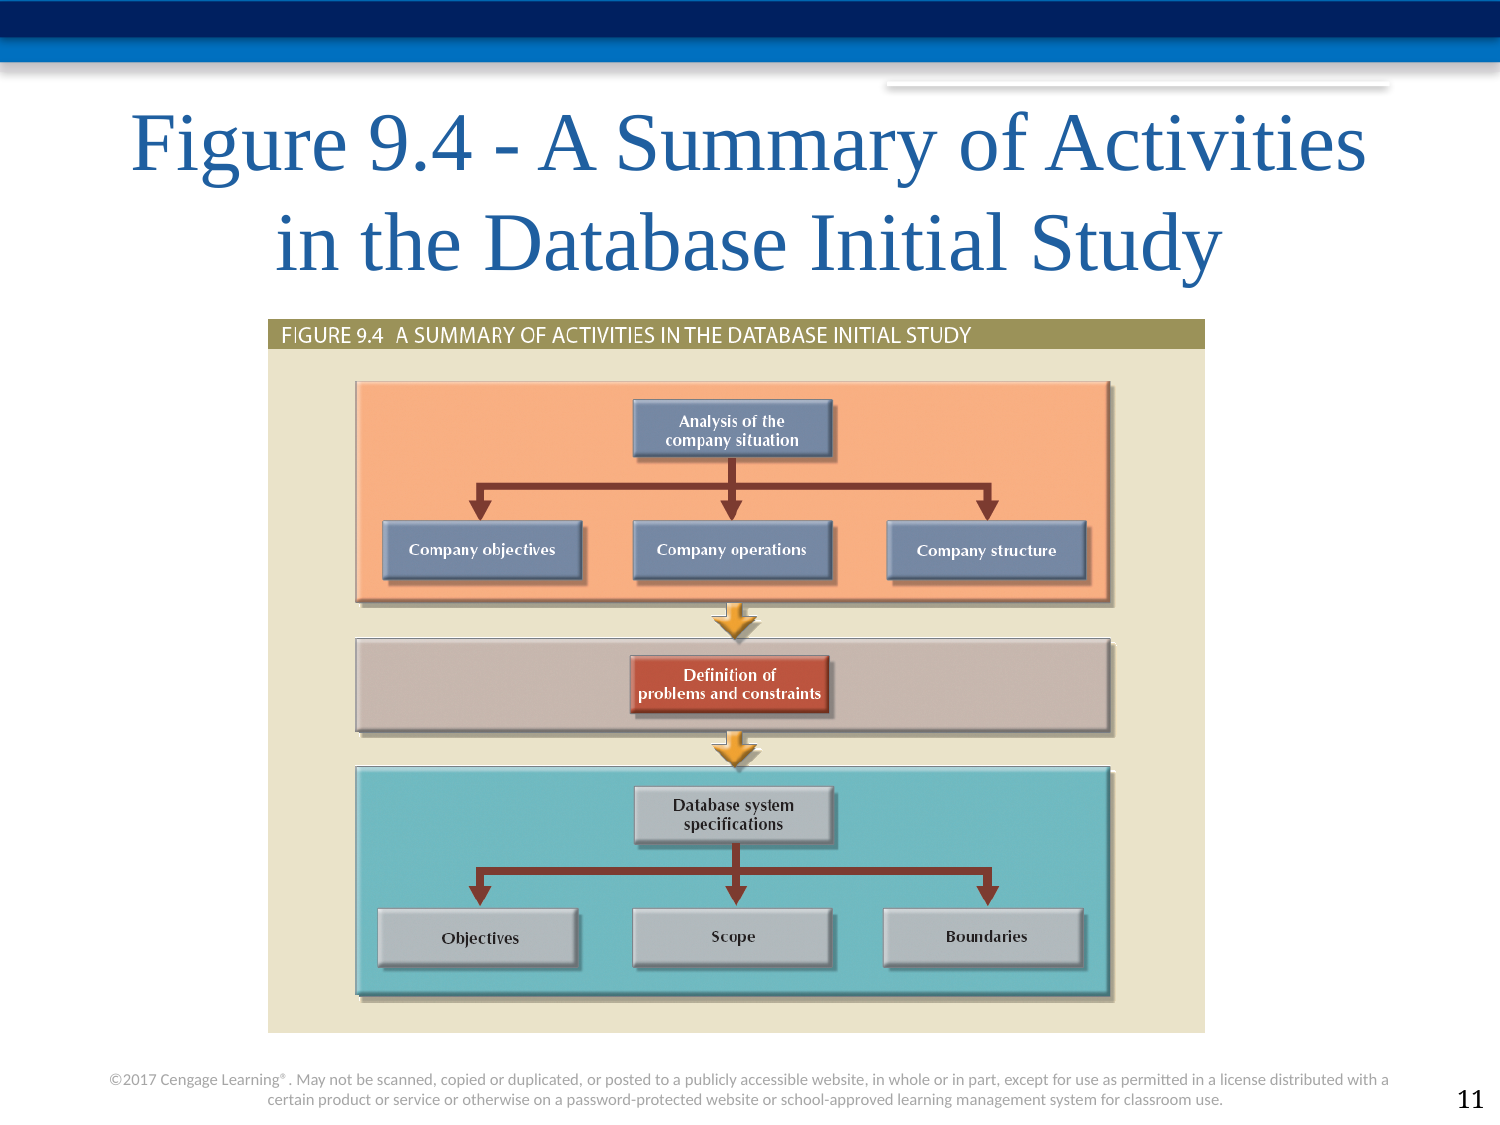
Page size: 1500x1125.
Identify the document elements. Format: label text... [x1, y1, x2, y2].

slide_number 11 [1425, 1074, 1500, 1125]
title Figure 9.4 - A Summary of Activities in the Database Initial Study [75, 99, 1425, 275]
picture [262, 312, 1212, 1038]
